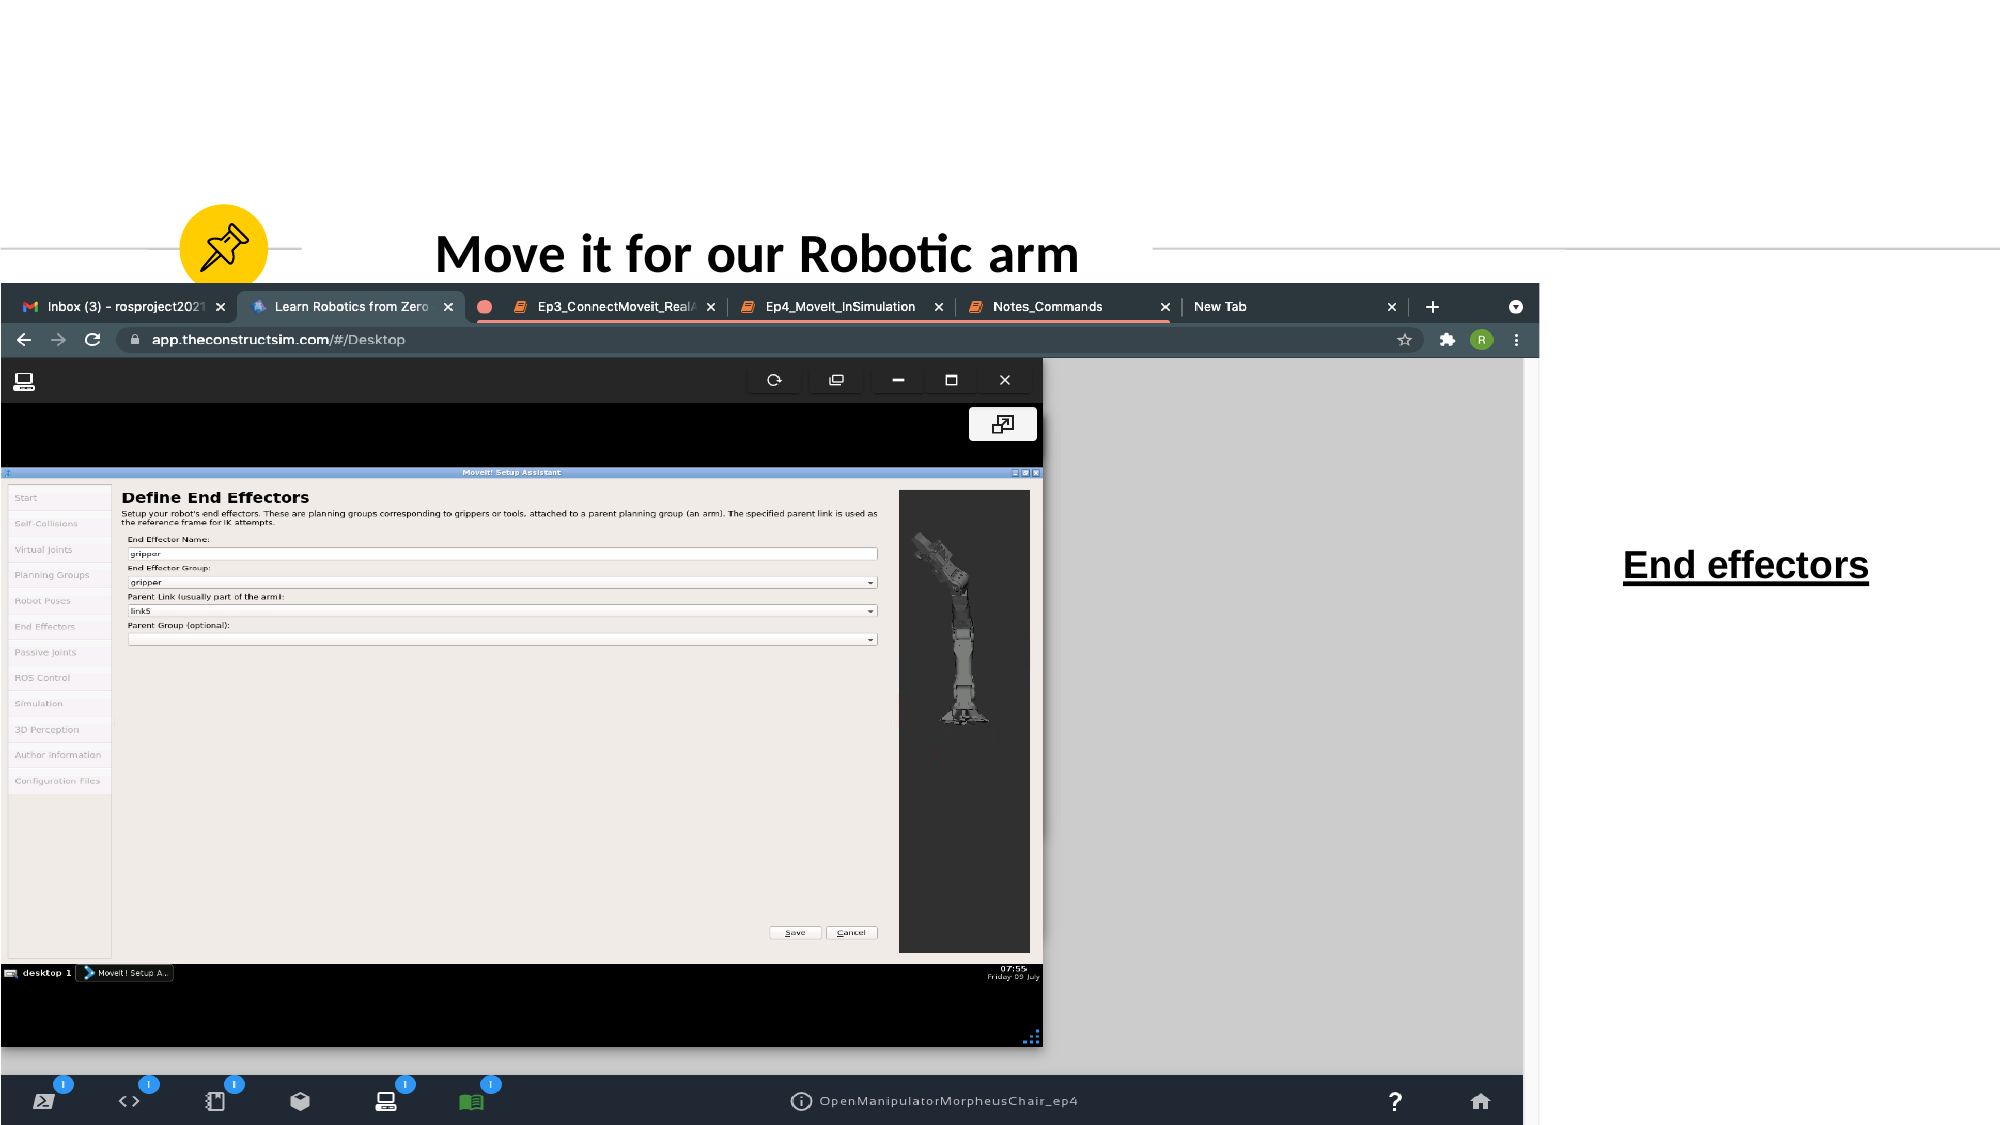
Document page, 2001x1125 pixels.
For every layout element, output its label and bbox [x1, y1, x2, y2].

text_box [0, 0, 2000, 1125]
